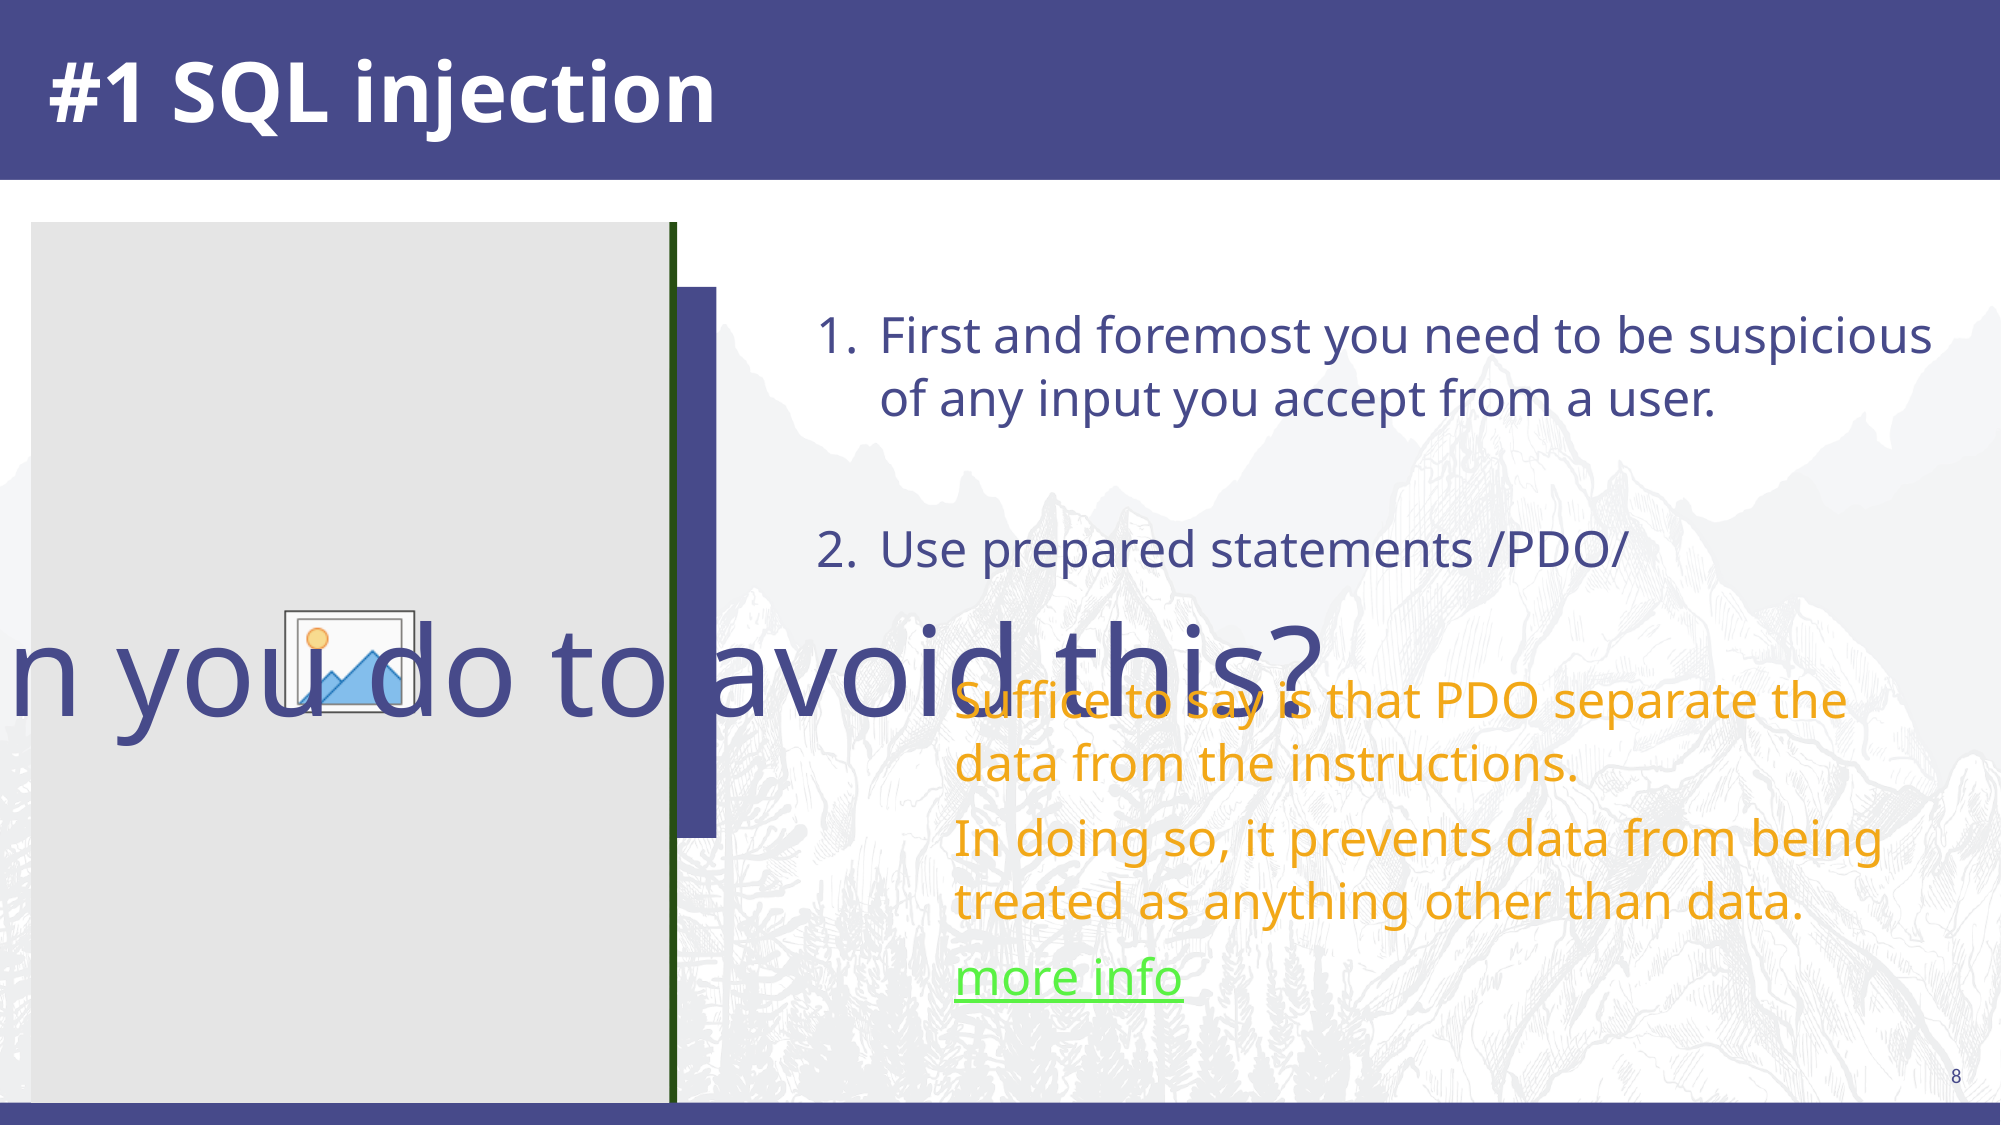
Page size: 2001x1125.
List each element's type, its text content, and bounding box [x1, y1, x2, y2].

picture [30, 222, 670, 1103]
list First and foremost you need to be suspicious of any input you accept from a user. Use prepared statements /PDO/ Suffice to say is that PDO separate the data from the instructions. In doing so, it prevents data from being treated as anything other than data. more info [786, 222, 1968, 1047]
title #1 SQL injection [31, 16, 1591, 162]
slide_number 8 [1897, 1049, 1968, 1101]
